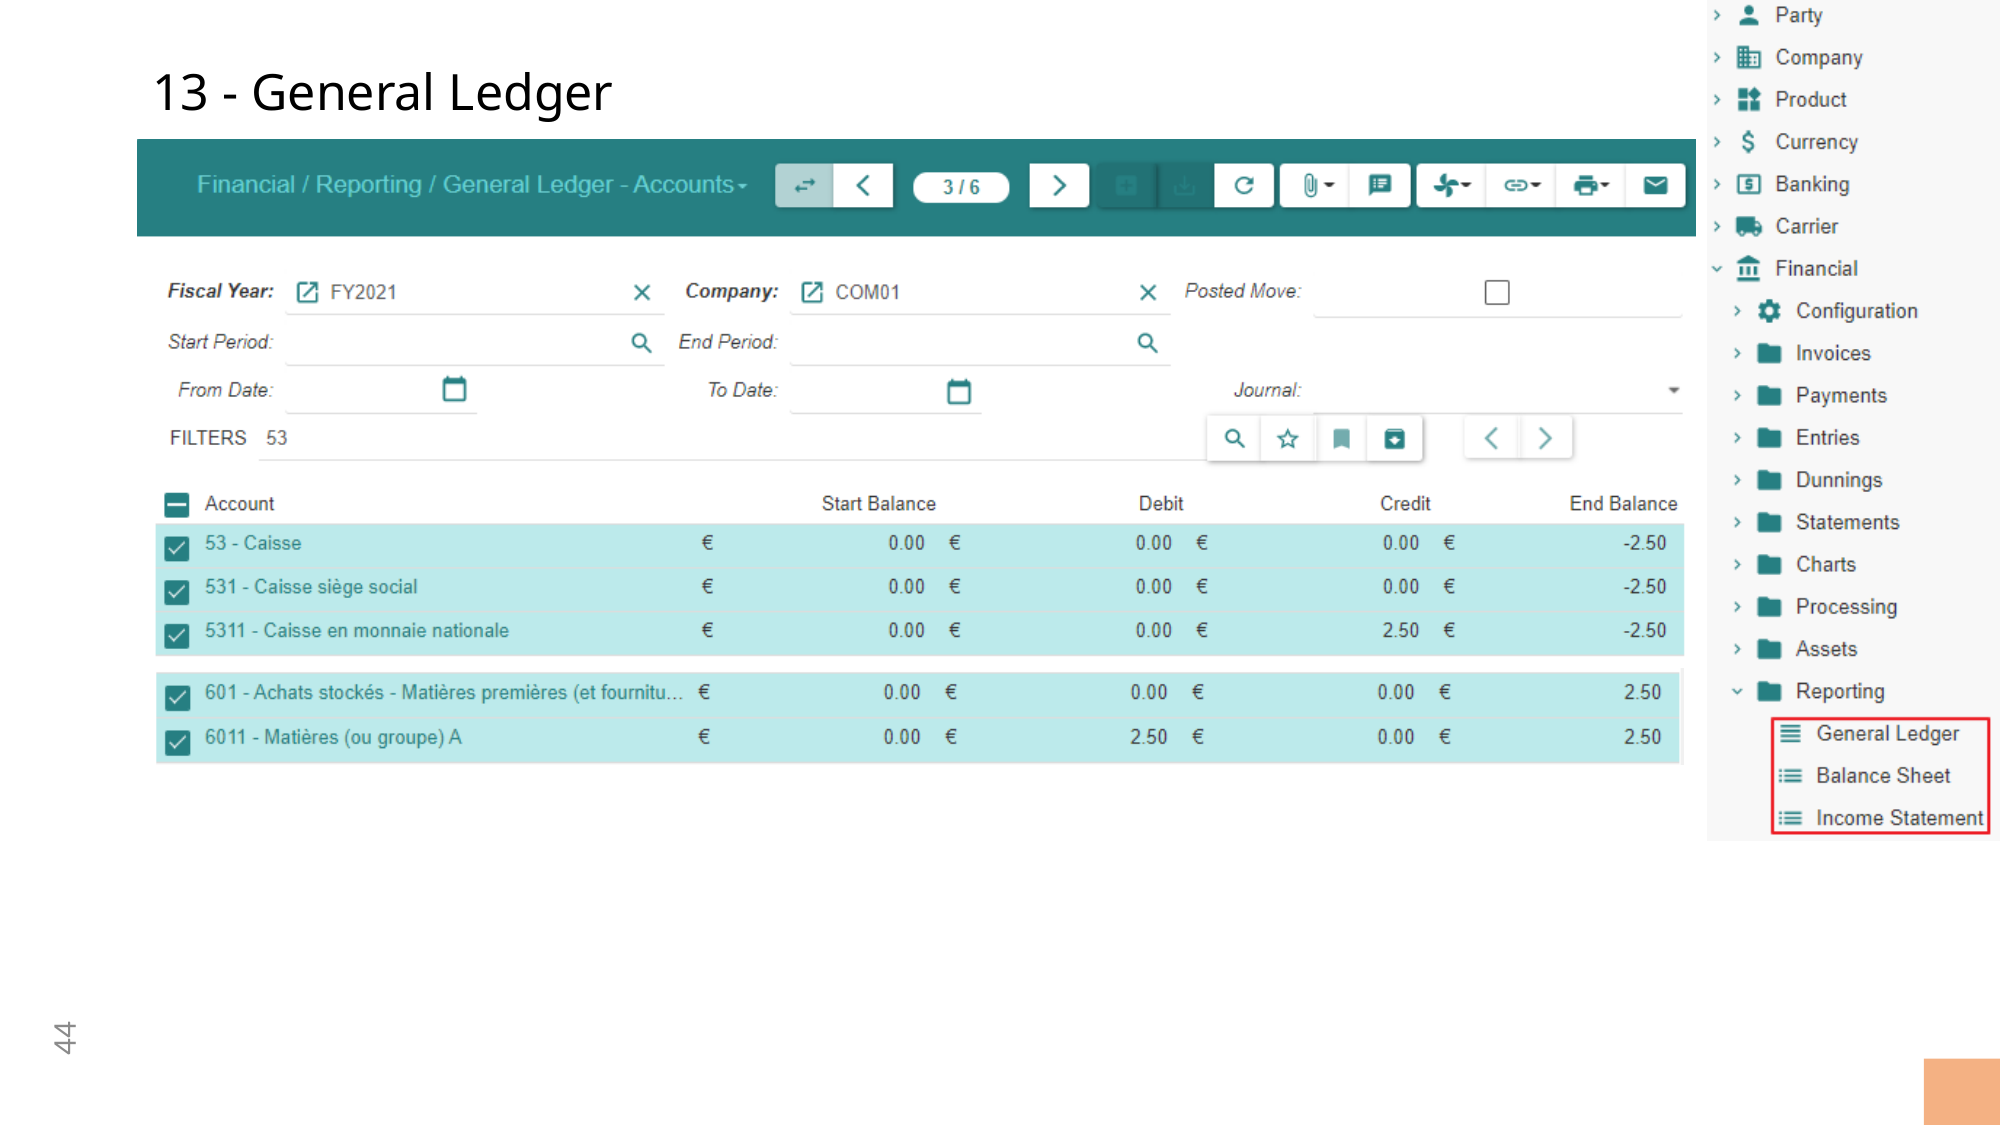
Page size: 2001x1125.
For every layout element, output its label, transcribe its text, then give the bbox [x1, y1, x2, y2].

picture [1707, 0, 2000, 841]
picture [137, 139, 1696, 665]
title 13 - General Ledger [137, 59, 1707, 136]
picture [155, 668, 1684, 765]
slide_number 44 [32, 969, 93, 1108]
text_box [1923, 1058, 2000, 1125]
